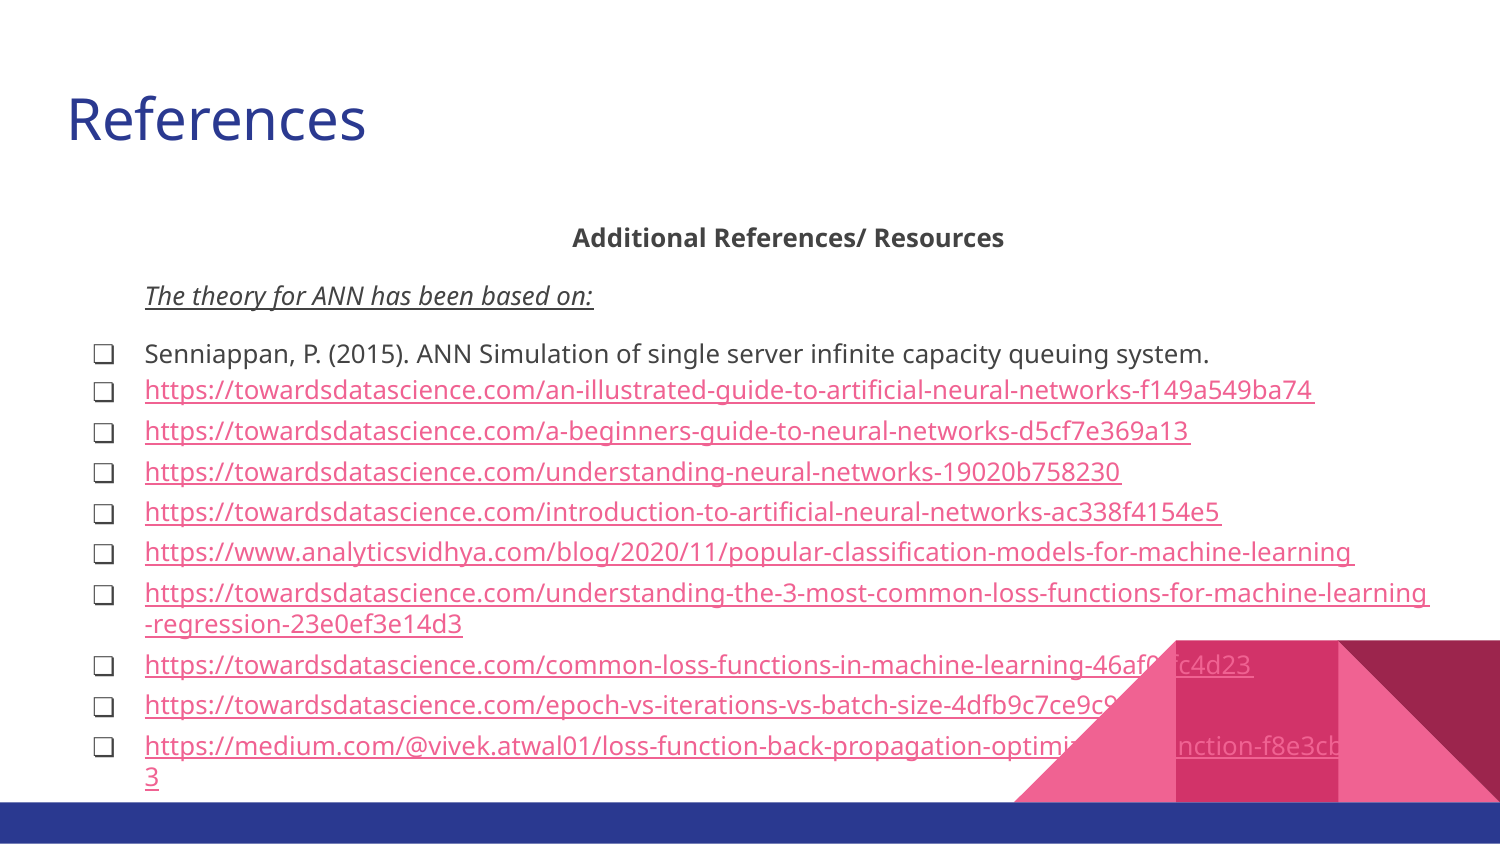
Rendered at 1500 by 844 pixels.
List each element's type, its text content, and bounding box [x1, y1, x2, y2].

list Additional References/ Resources The theory for ANN has been based on: Senniappan, P. (2015). ANN Simulation of single server infinite capacity queuing system. https://towardsdatascience.com/an-illustrated-guide-to-artificial-neural-networks-f149a549ba74 https://towardsdatascience.com/a-beginners-guide-to-neural-networks-d5cf7e369a13 https://towardsdatascience.com/understanding-neural-networks-19020b758230 https://towardsdatascience.com/introduction-to-artificial-neural-networks-ac338f4154e5 https://www.analyticsvidhya.com/blog/2020/11/popular-classification-models-for-machine-learning https://towardsdatascience.com/understanding-the-3-most-common-loss-functions-for-machine-learning-regression-23e0ef3e14d3 https://towardsdatascience.com/common-loss-functions-in-machine-learning-46af0ffc4d23 https://towardsdatascience.com/epoch-vs-iterations-vs-batch-size-4dfb9c7ce9c9 https://medium.com/@vivek.atwal01/loss-function-back-propagation-optimization-function-f8e3cbd85923 [51, 201, 1449, 750]
title References [51, 67, 1449, 167]
